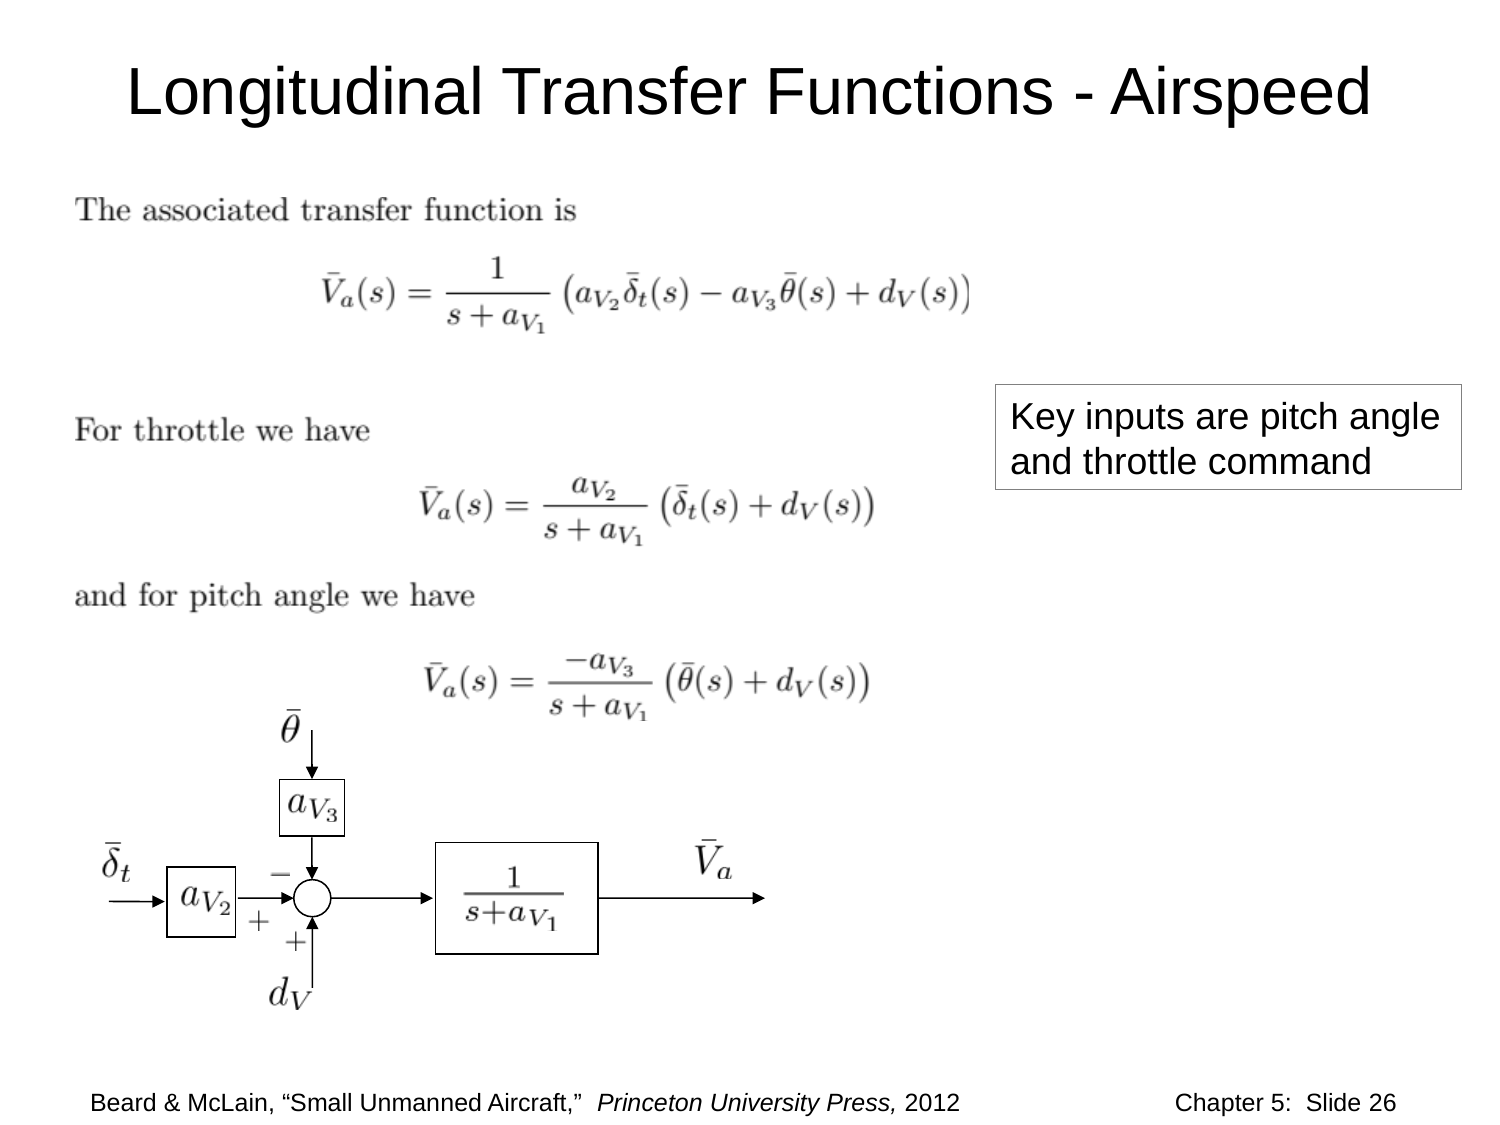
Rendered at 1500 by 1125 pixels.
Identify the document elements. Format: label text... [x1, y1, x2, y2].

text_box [99, 729, 766, 1010]
picture [74, 197, 969, 721]
text_box Key inputs are pitch angle and throttle command [995, 384, 1462, 490]
title Longitudinal Transfer Functions - Airspeed [74, 29, 1426, 146]
